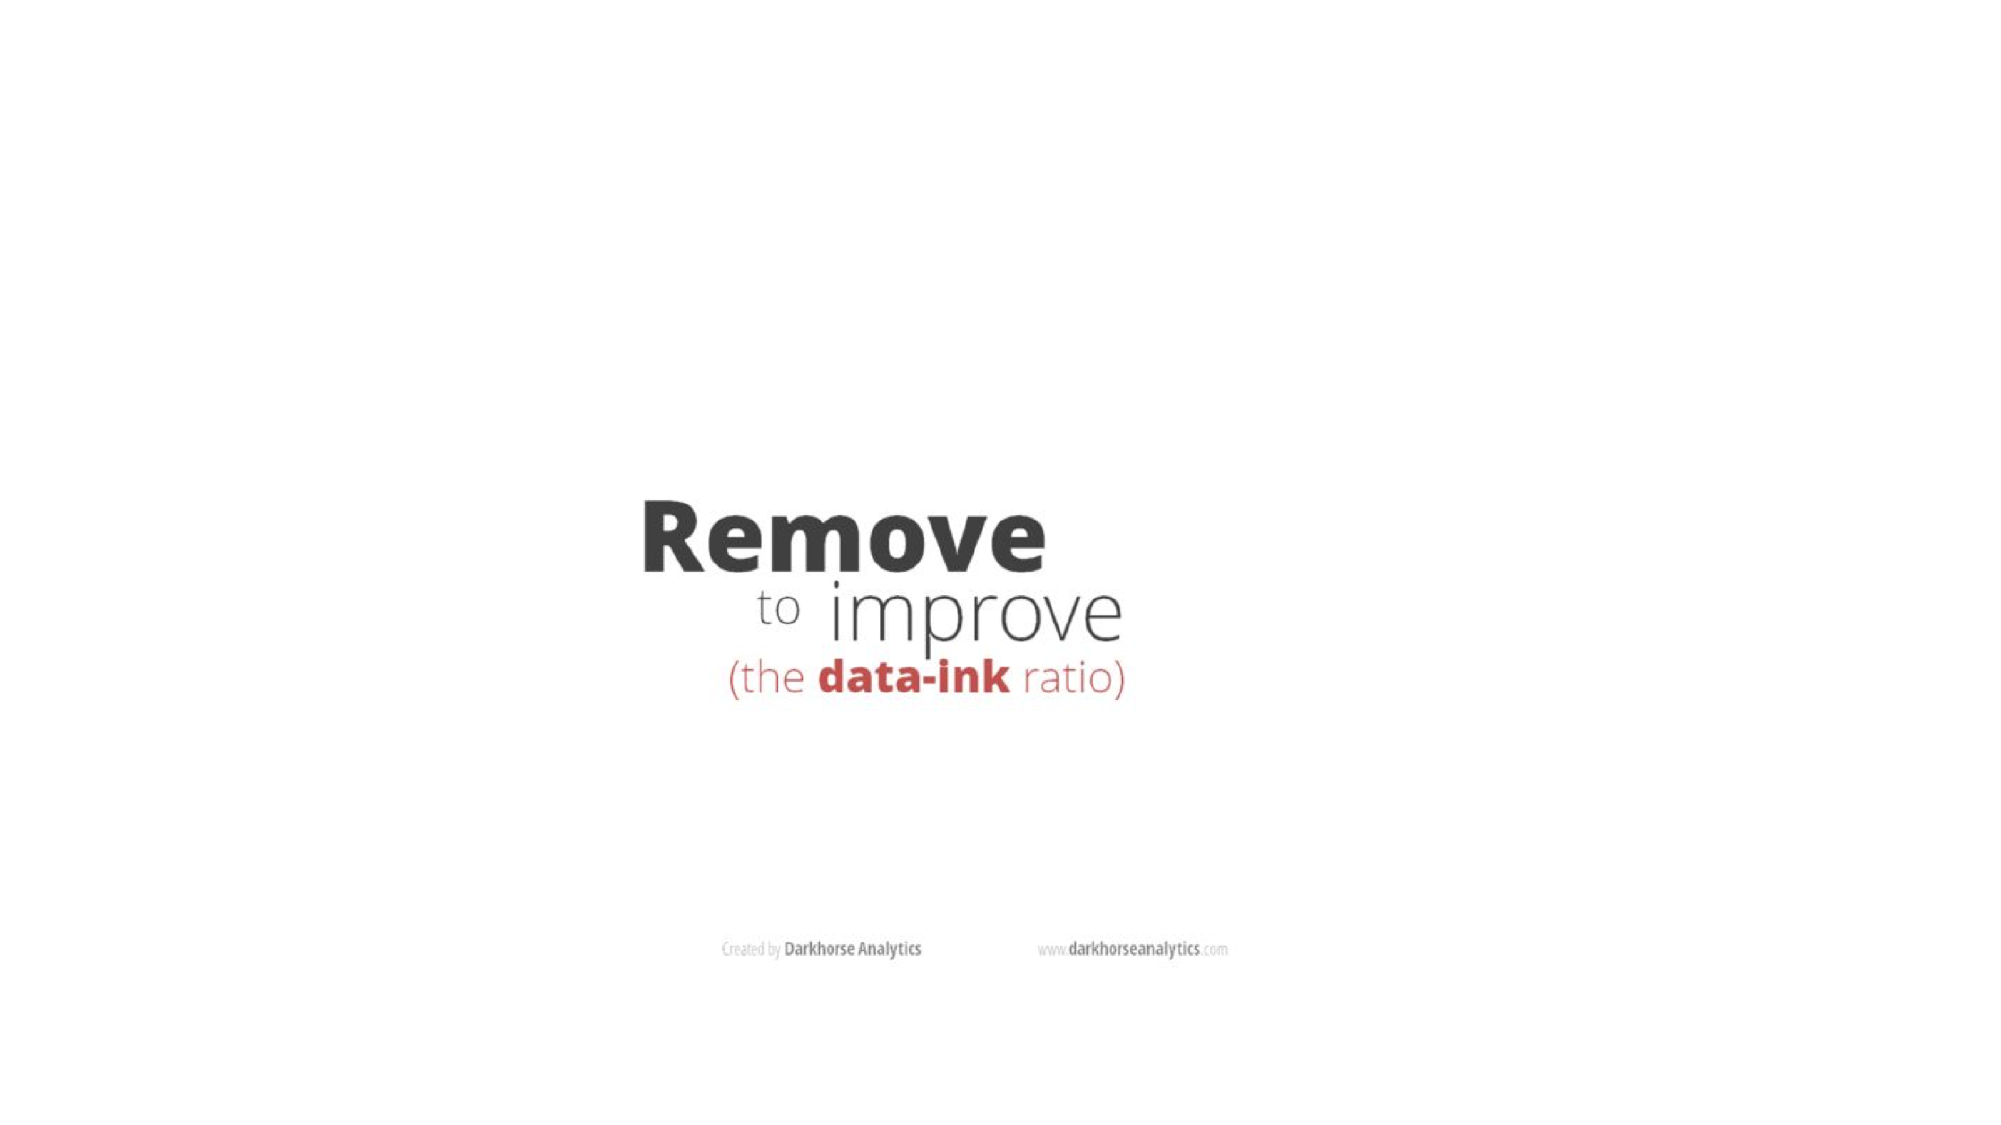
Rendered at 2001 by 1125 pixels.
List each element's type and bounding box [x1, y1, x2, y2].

picture [343, 297, 1657, 1011]
